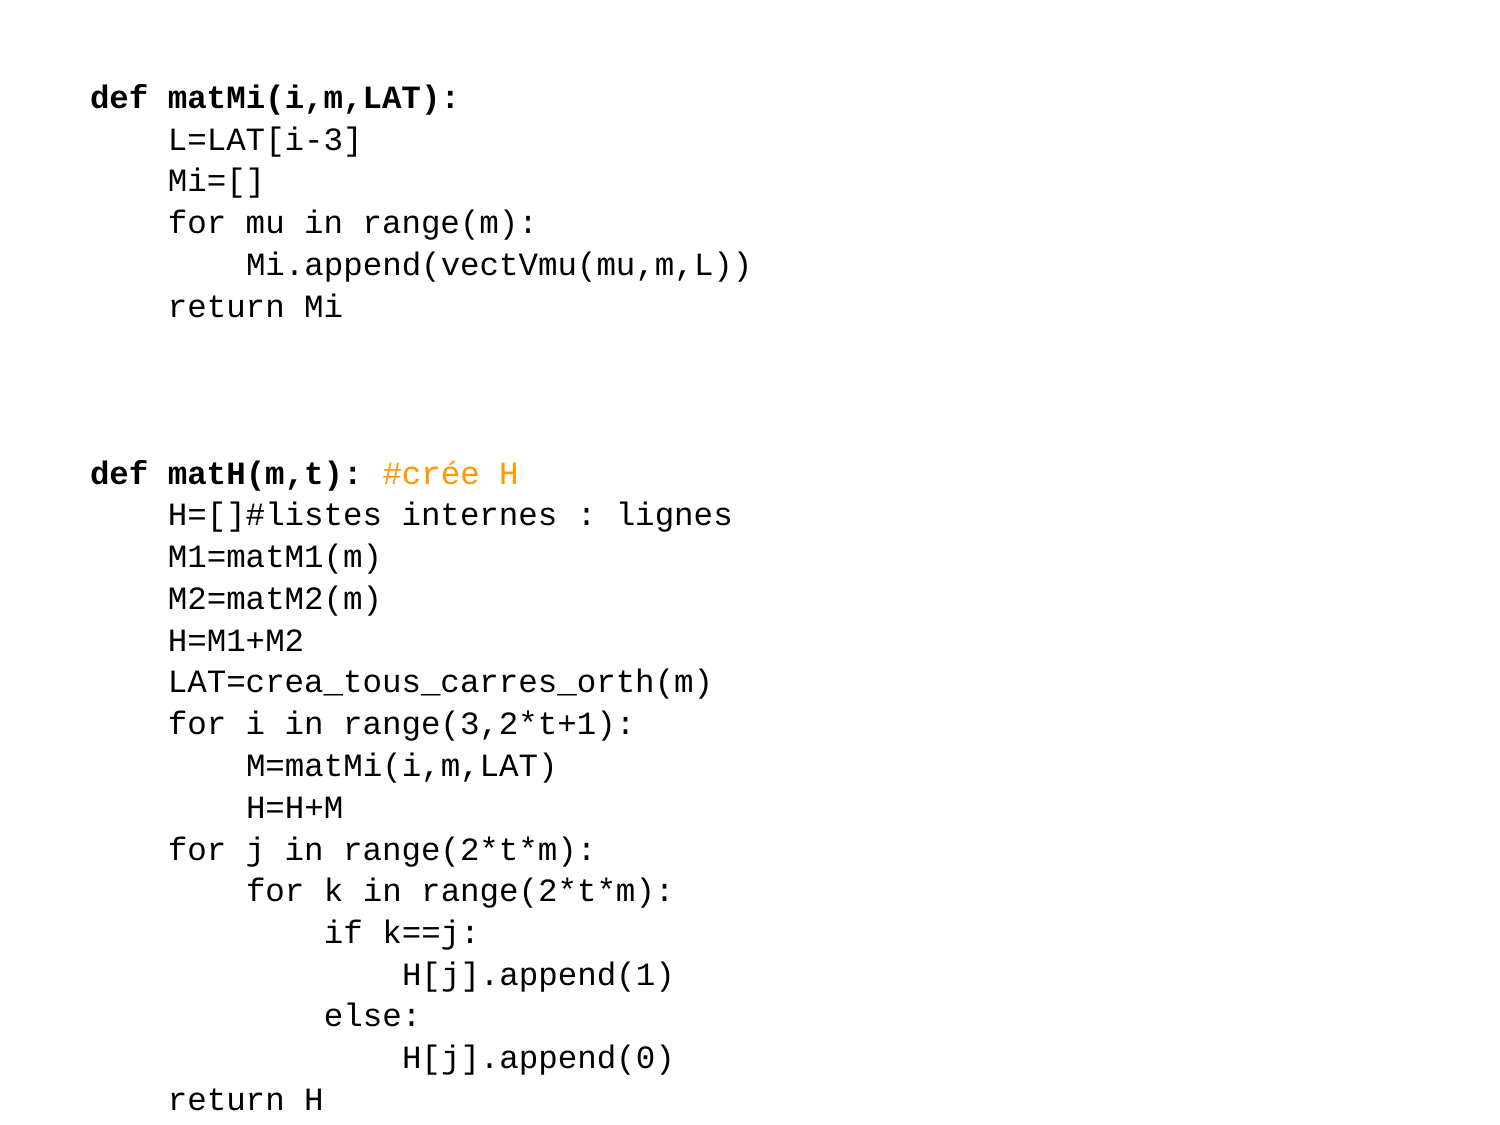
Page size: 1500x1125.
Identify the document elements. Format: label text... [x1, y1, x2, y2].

list def matMi(i,m,LAT): L=LAT[i-3] Mi=[] for mu in range(m): Mi.append(vectVmu(mu,m,L)) return Mi def matH(m,t): #crée H H=[]#listes internes : lignes M1=matM1(m) M2=matM2(m) H=M1+M2 LAT=crea_tous_carres_orth(m) for i in range(3,2*t+1): M=matMi(i,m,LAT) H=H+M for j in range(2*t*m): for k in range(2*t*m): if k==j: H[j].append(1) else: H[j].append(0) return H [75, 68, 1425, 1125]
